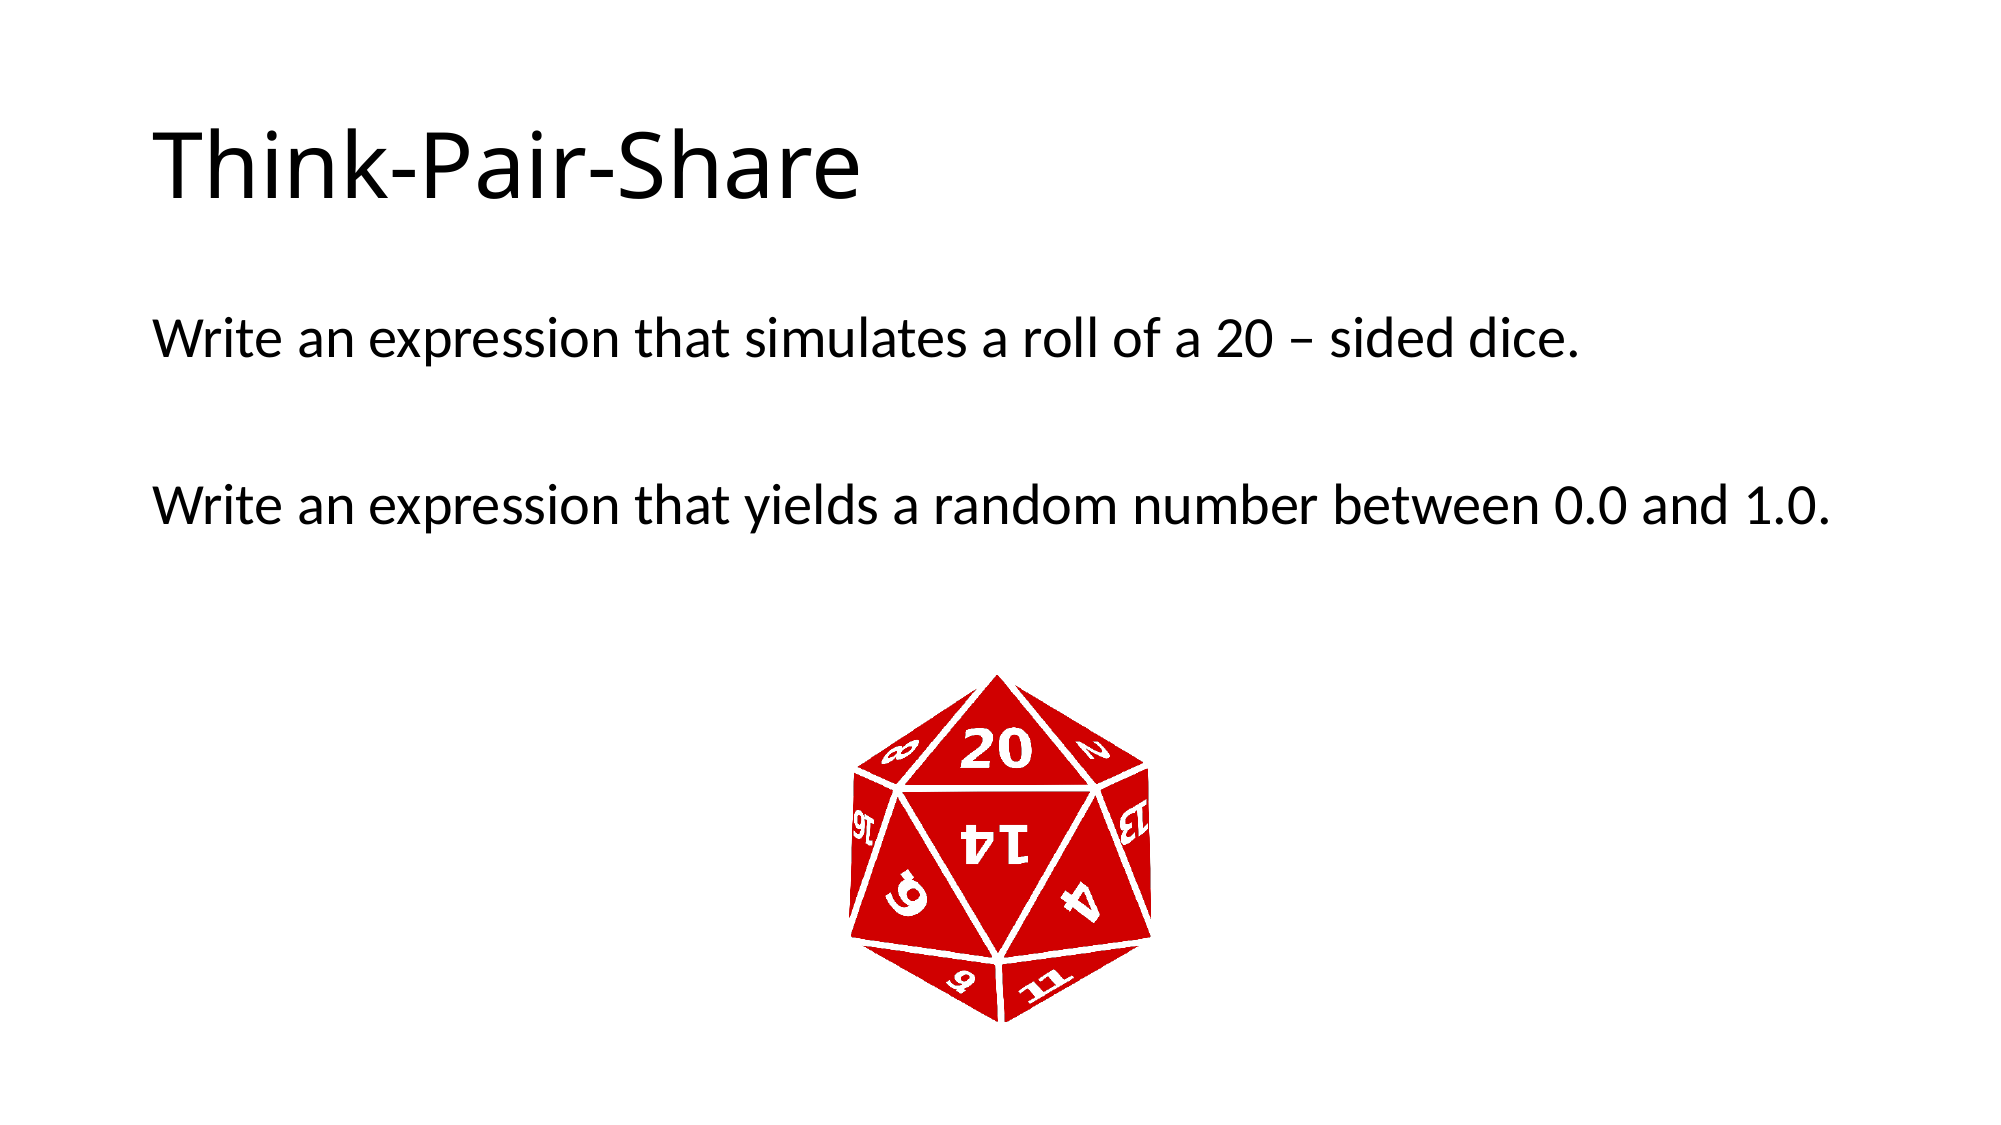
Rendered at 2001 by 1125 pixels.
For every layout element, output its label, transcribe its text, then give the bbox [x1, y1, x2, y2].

title Think-Pair-Share [137, 59, 1863, 278]
list Write an expression that simulates a roll of a 20 – sided dice. Write an expression that yields a random number between 0.0 and 1.0. [137, 299, 1863, 1014]
picture [849, 675, 1151, 1022]
